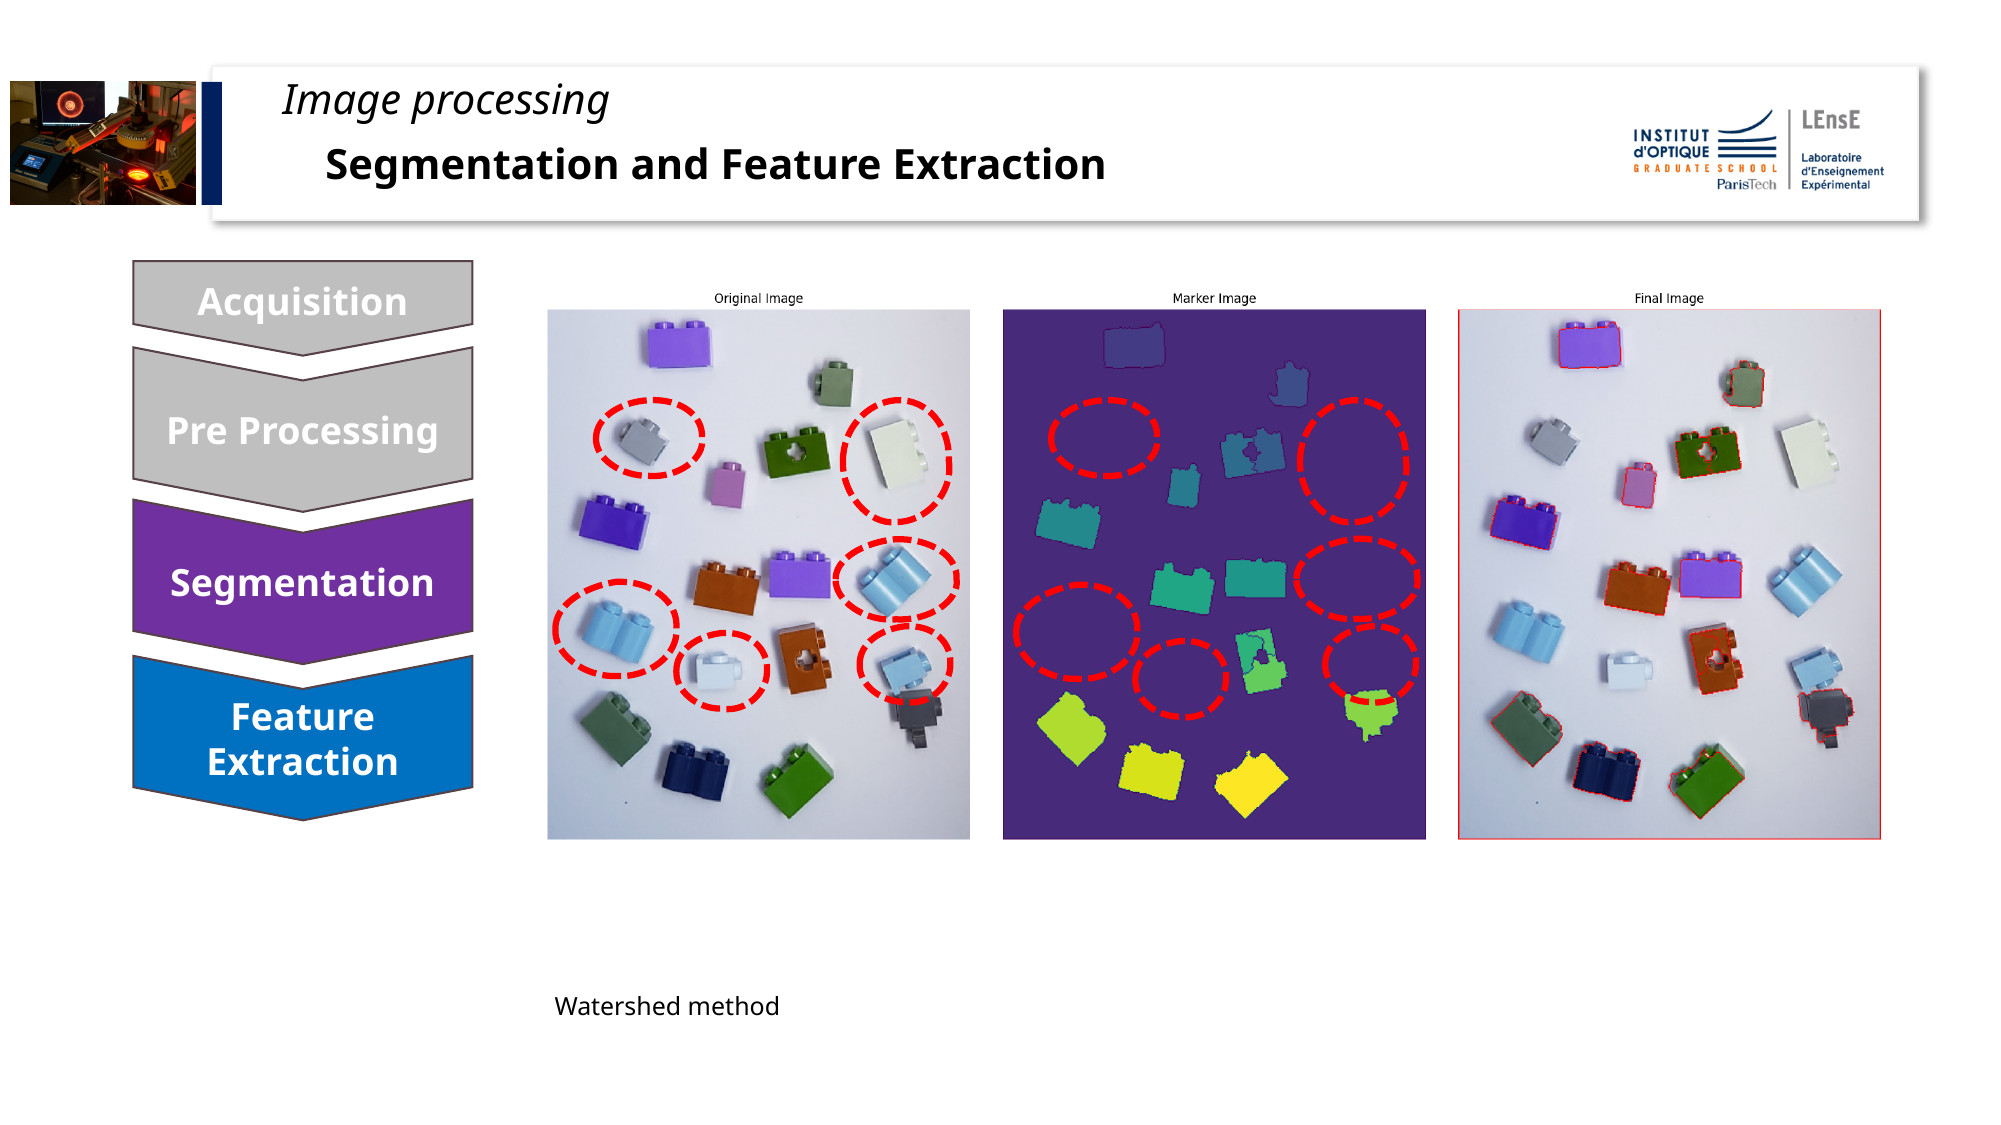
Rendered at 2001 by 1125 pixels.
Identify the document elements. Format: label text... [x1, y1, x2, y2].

text_box Pre Processing [132, 346, 474, 513]
text_box [211, 65, 1919, 221]
text_box Watershed method [539, 982, 1295, 1028]
text_box Image processing [267, 71, 1641, 187]
text_box Feature Extraction [132, 654, 474, 822]
picture [10, 81, 196, 205]
picture [1608, 83, 1909, 207]
picture [539, 285, 1885, 840]
text_box [201, 81, 223, 206]
text_box Segmentation [132, 498, 474, 666]
text_box Segmentation and Feature Extraction [310, 130, 1342, 196]
text_box Acquisition [132, 260, 474, 357]
